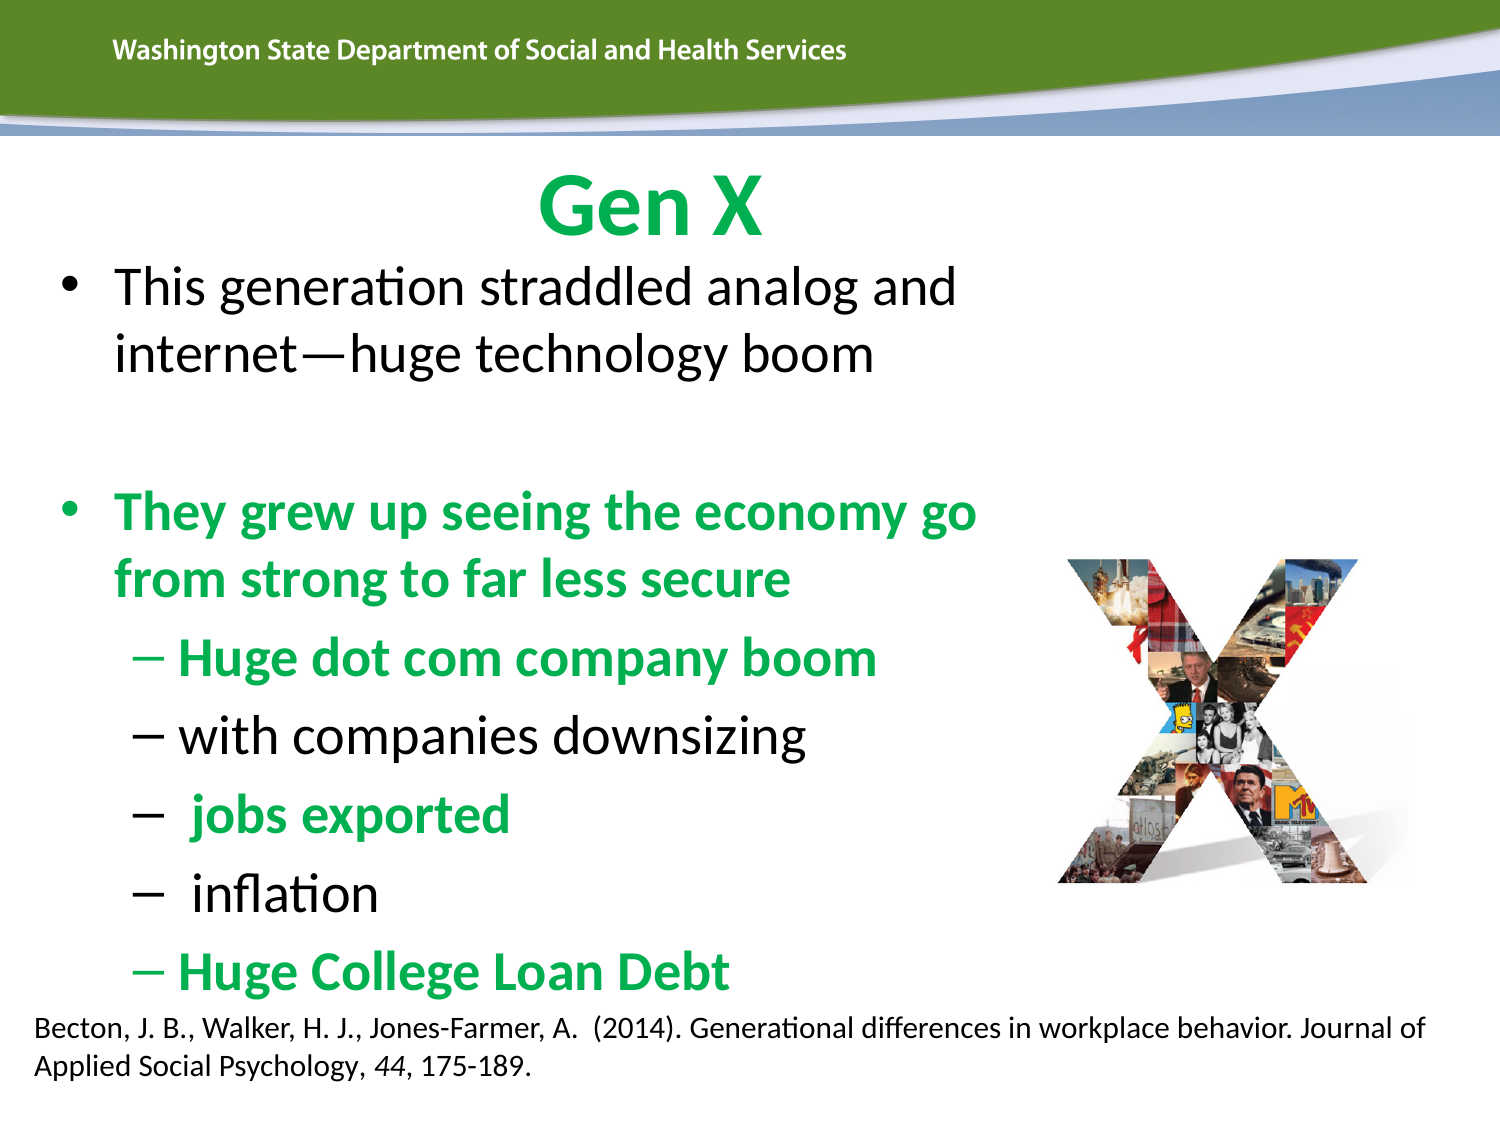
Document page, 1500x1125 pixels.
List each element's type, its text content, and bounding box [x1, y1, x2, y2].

title Gen X [0, 144, 1326, 293]
picture [0, 0, 1500, 136]
list This generation straddled analog and internet—huge technology boom They grew up seeing the economy go from strong to far less secure Huge dot com company boom with companies downsizing jobs exported inflation Huge College Loan Debt [45, 241, 1038, 1000]
text_box Becton, J. B., Walker, H. J., Jones-Farmer, A. (2014). Generational differences in workplace behavior. Journal of Applied Social Psychology, 44, 175-189. [19, 1000, 1481, 1125]
picture [959, 550, 1465, 887]
